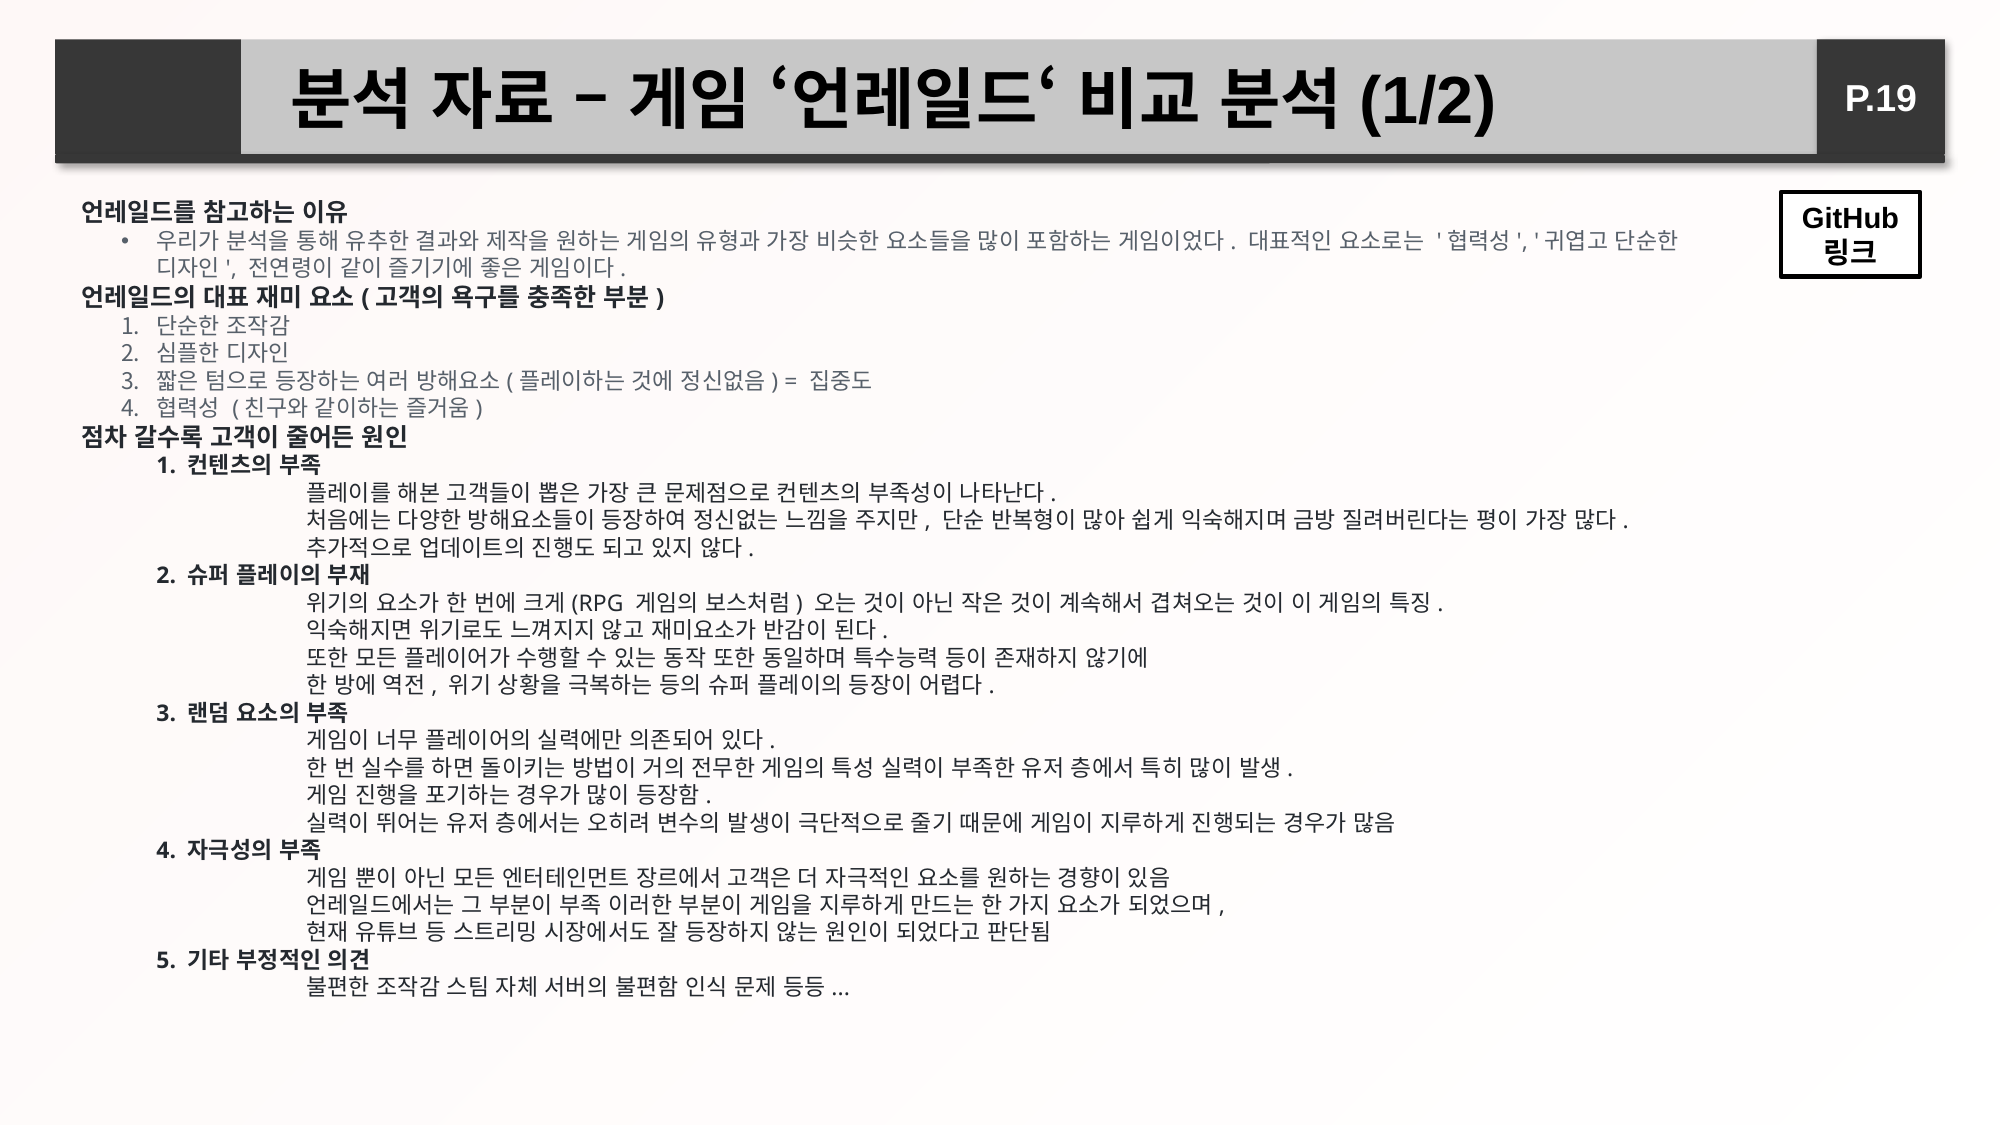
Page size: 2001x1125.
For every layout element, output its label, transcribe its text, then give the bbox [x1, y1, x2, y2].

text_box [54, 38, 242, 153]
text_box 언레일드를 참고하는 이유 우리가 분석을 통해 유추한 결과와 제작을 원하는 게임의 유형과 가장 비슷한 요소들을 많이 포함하는 게임이었다. 대표적인 요소로는 '협력성', '귀엽고 단순한 디자인', 전연령이 같이 즐기기에 좋은 게임이다. 언레일드의 대표 재미 요소(고객의 욕구를 충족한 부분) 단순한 조작감 심플한 디자인 짧은 텀으로 등장하는 여러 방해요소(플레이하는 것에 정신없음) = 집중도 협력성 (친구와 같이하는 즐거움) 점차 갈수록 고객이 줄어든 원인 1. 컨텐츠의 부족 플레이를 해본 고객들이 뽑은 가장 큰 문제점으로 컨텐츠의 부족성이 나타난다. 처음에는 다양한 방해요소들이 등장하여 정신없는 느낌을 주지만, 단순 반복형이 많아 쉽게 익숙해지며 금방 질려버린다는 평이 가장 많다. 추가적으로 업데이트의 진행도 되고 있지 않다. 2. 슈퍼 플레이의 부재 위기의 요소가 한 번에 크게(RPG 게임의 보스처럼) 오는 것이 아닌 작은 것이 계속해서 겹쳐오는 것이 이 게임의 특징. 익숙해지면 위기로도 느껴지지 않고 재미요소가 반감이 된다. 또한 모든 플레이어가 수행할 수 있는 동작 또한 동일하며 특수능력 등이 존재하지 않기에 한 방에 역전, 위기 상황을 극복하는 등의 슈퍼 플레이의 등장이 어렵다. 3. 랜덤 요소의 부족 게임이 너무 플레이어의 실력에만 의존되어 있다. 한 번 실수를 하면 돌이키는 방법이 거의 전무한 게임의 특성 실력이 부족한 유저 층에서 특히 많이 발생. 게임 진행을 포기하는 경우가 많이 등장함. 실력이 뛰어는 유저 층에서는 오히려 변수의 발생이 극단적으로 줄기 때문에 게임이 지루하게 진행되는 경우가 많음 4. 자극성의 부족 게임 뿐이 아닌 모든 엔터테인먼트 장르에서 고객은 더 자극적인 요소를 원하는 경향이 있음 언레일드에서는 그 부분이 부족 이러한 부분이 게임을 지루하게 만드는 한 가지 요소가 되었으며, 현재 유튜브 등 스트리밍 시장에서도 잘 등장하지 않는 원인이 되었다고 판단됨 5. 기타 부정적인 의견 불편한 조작감 스팀 자체 서버의 불편함 인식 문제 등등... [66, 189, 1724, 1008]
text_box P.19 [1816, 38, 1946, 151]
text_box [53, 152, 1947, 165]
text_box GitHub 링크 [1781, 192, 1920, 277]
text_box 분석 자료 – 게임 ‘언레일드‘ 비교 분석(1/2) [242, 38, 1816, 150]
